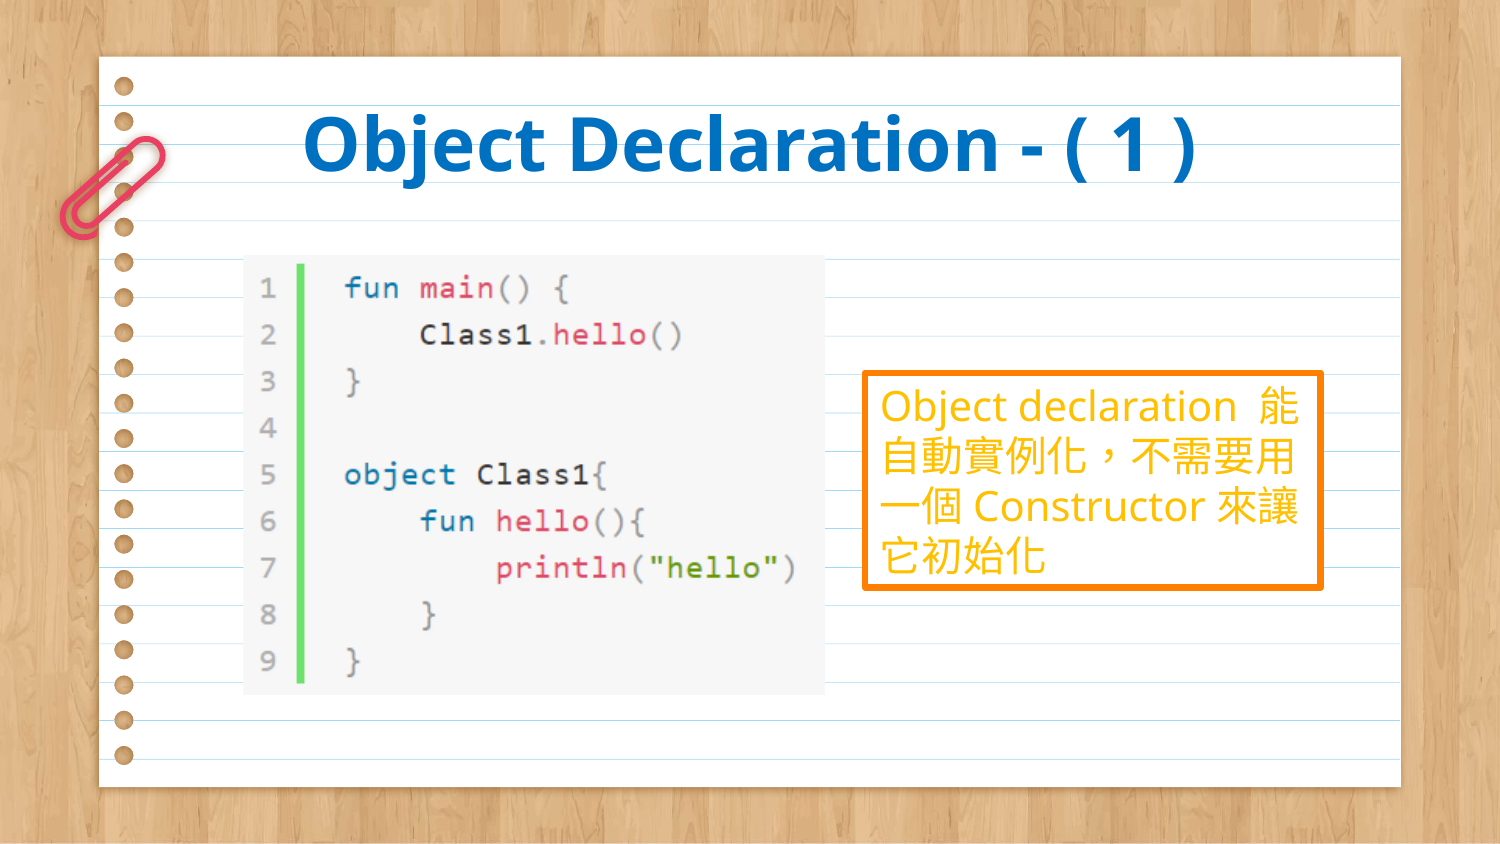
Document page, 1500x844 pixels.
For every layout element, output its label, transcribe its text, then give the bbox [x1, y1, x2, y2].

text_box Object declaration 能自動實例化，不需要用一個Constructor來讓它初始化 [864, 372, 1321, 588]
title Object Declaration - ( 1 ) [146, 81, 1354, 186]
text_box [59, 136, 166, 241]
picture [0, 0, 1500, 844]
